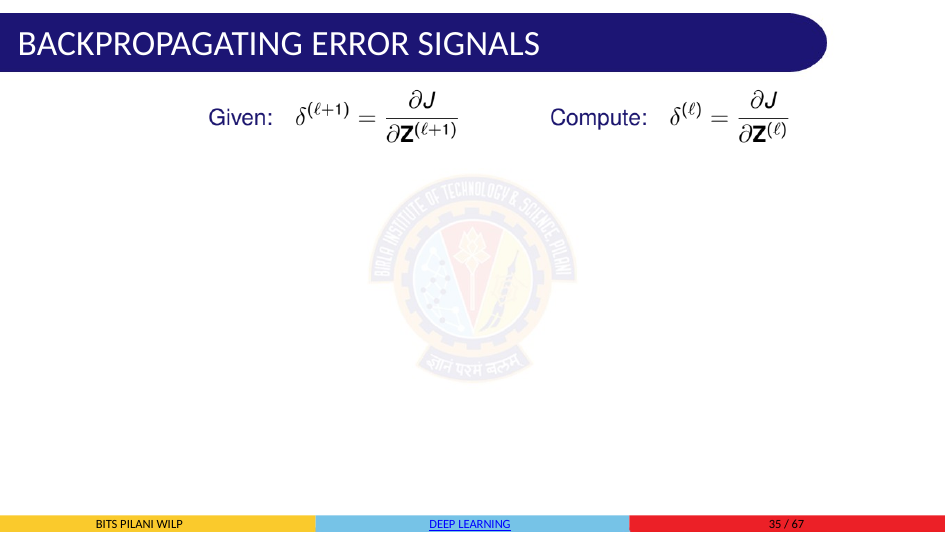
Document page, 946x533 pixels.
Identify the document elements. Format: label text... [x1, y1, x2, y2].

title Backpropagating Error Signals [15, 17, 886, 110]
picture [0, 13, 945, 515]
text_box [0, 515, 946, 531]
